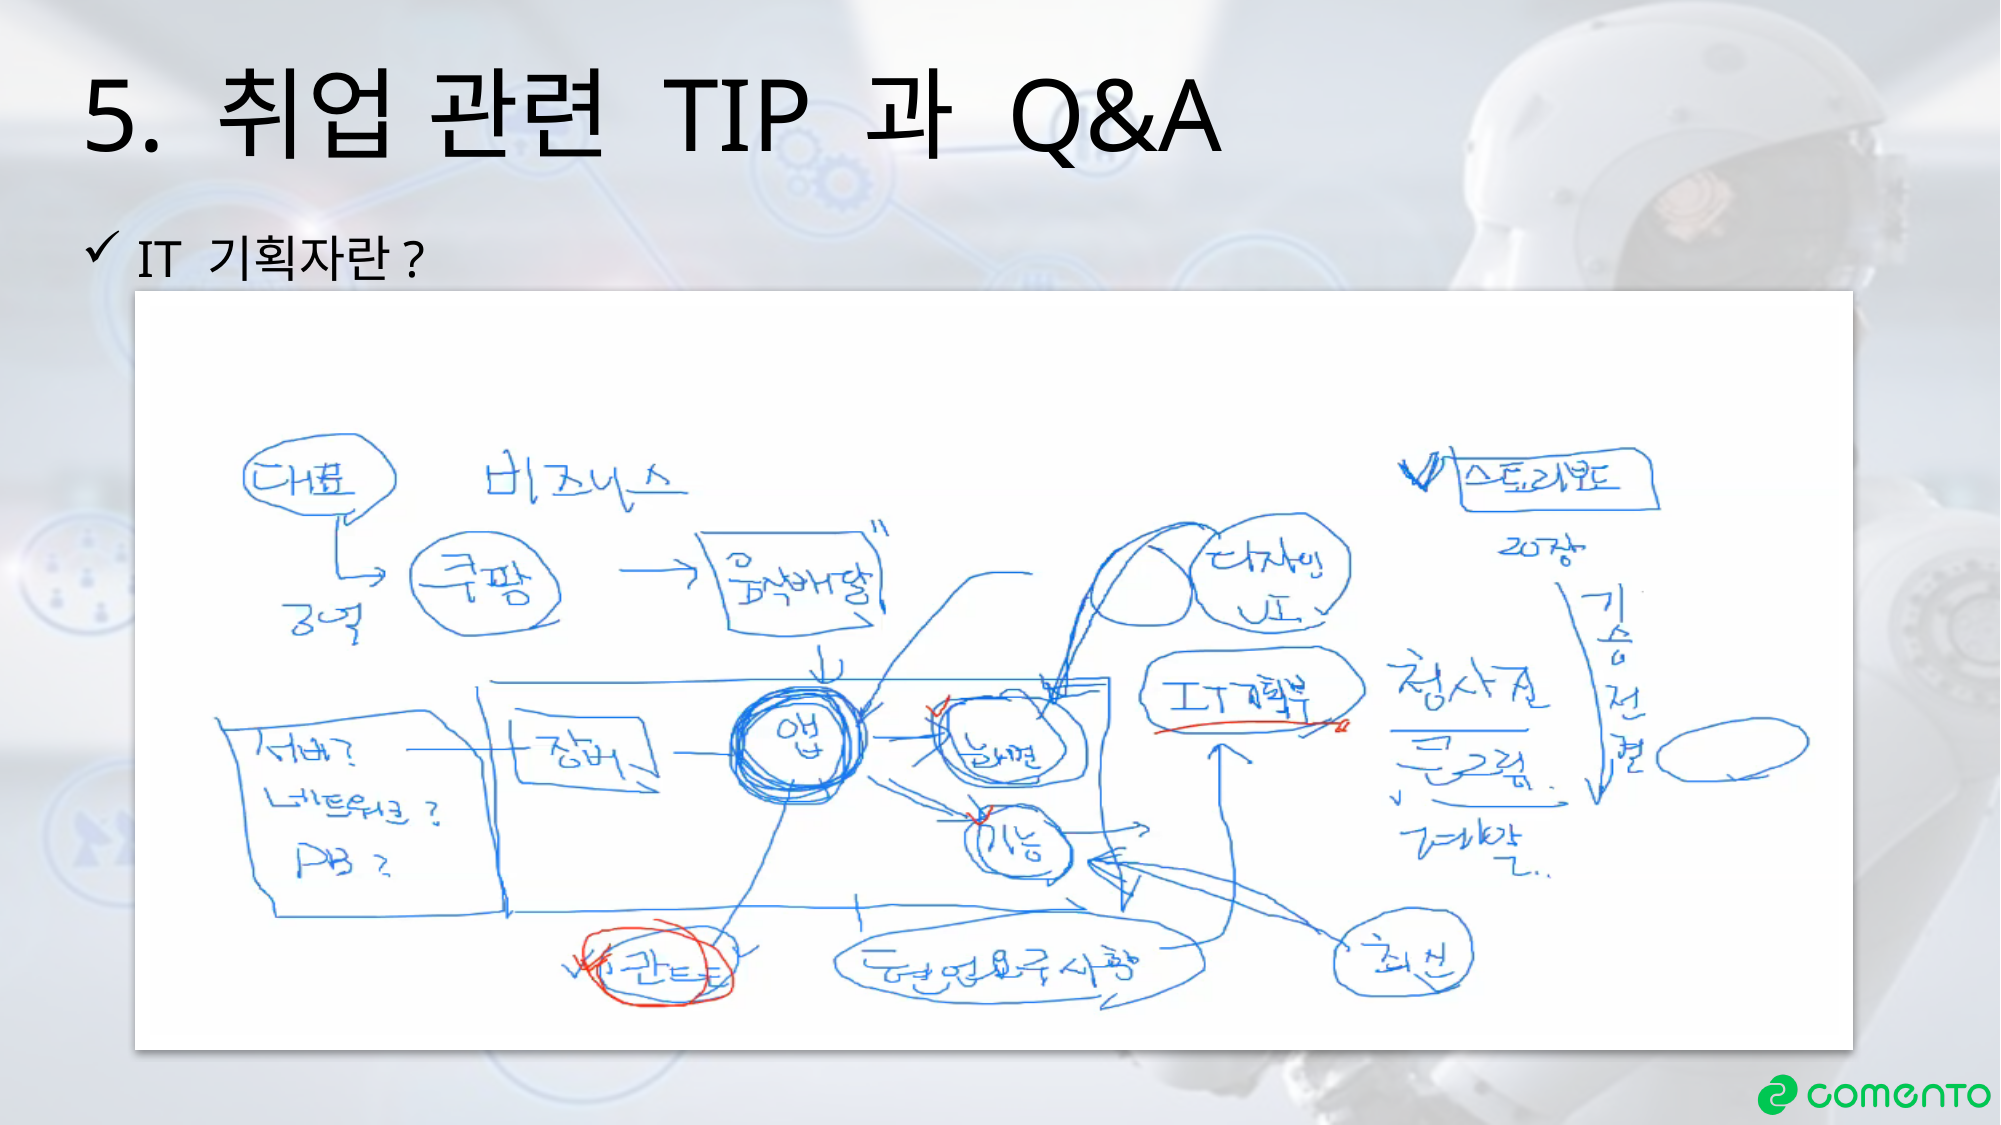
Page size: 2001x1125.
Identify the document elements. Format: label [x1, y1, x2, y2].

text_box [0, 0, 2000, 1125]
picture [149, 305, 1839, 1036]
